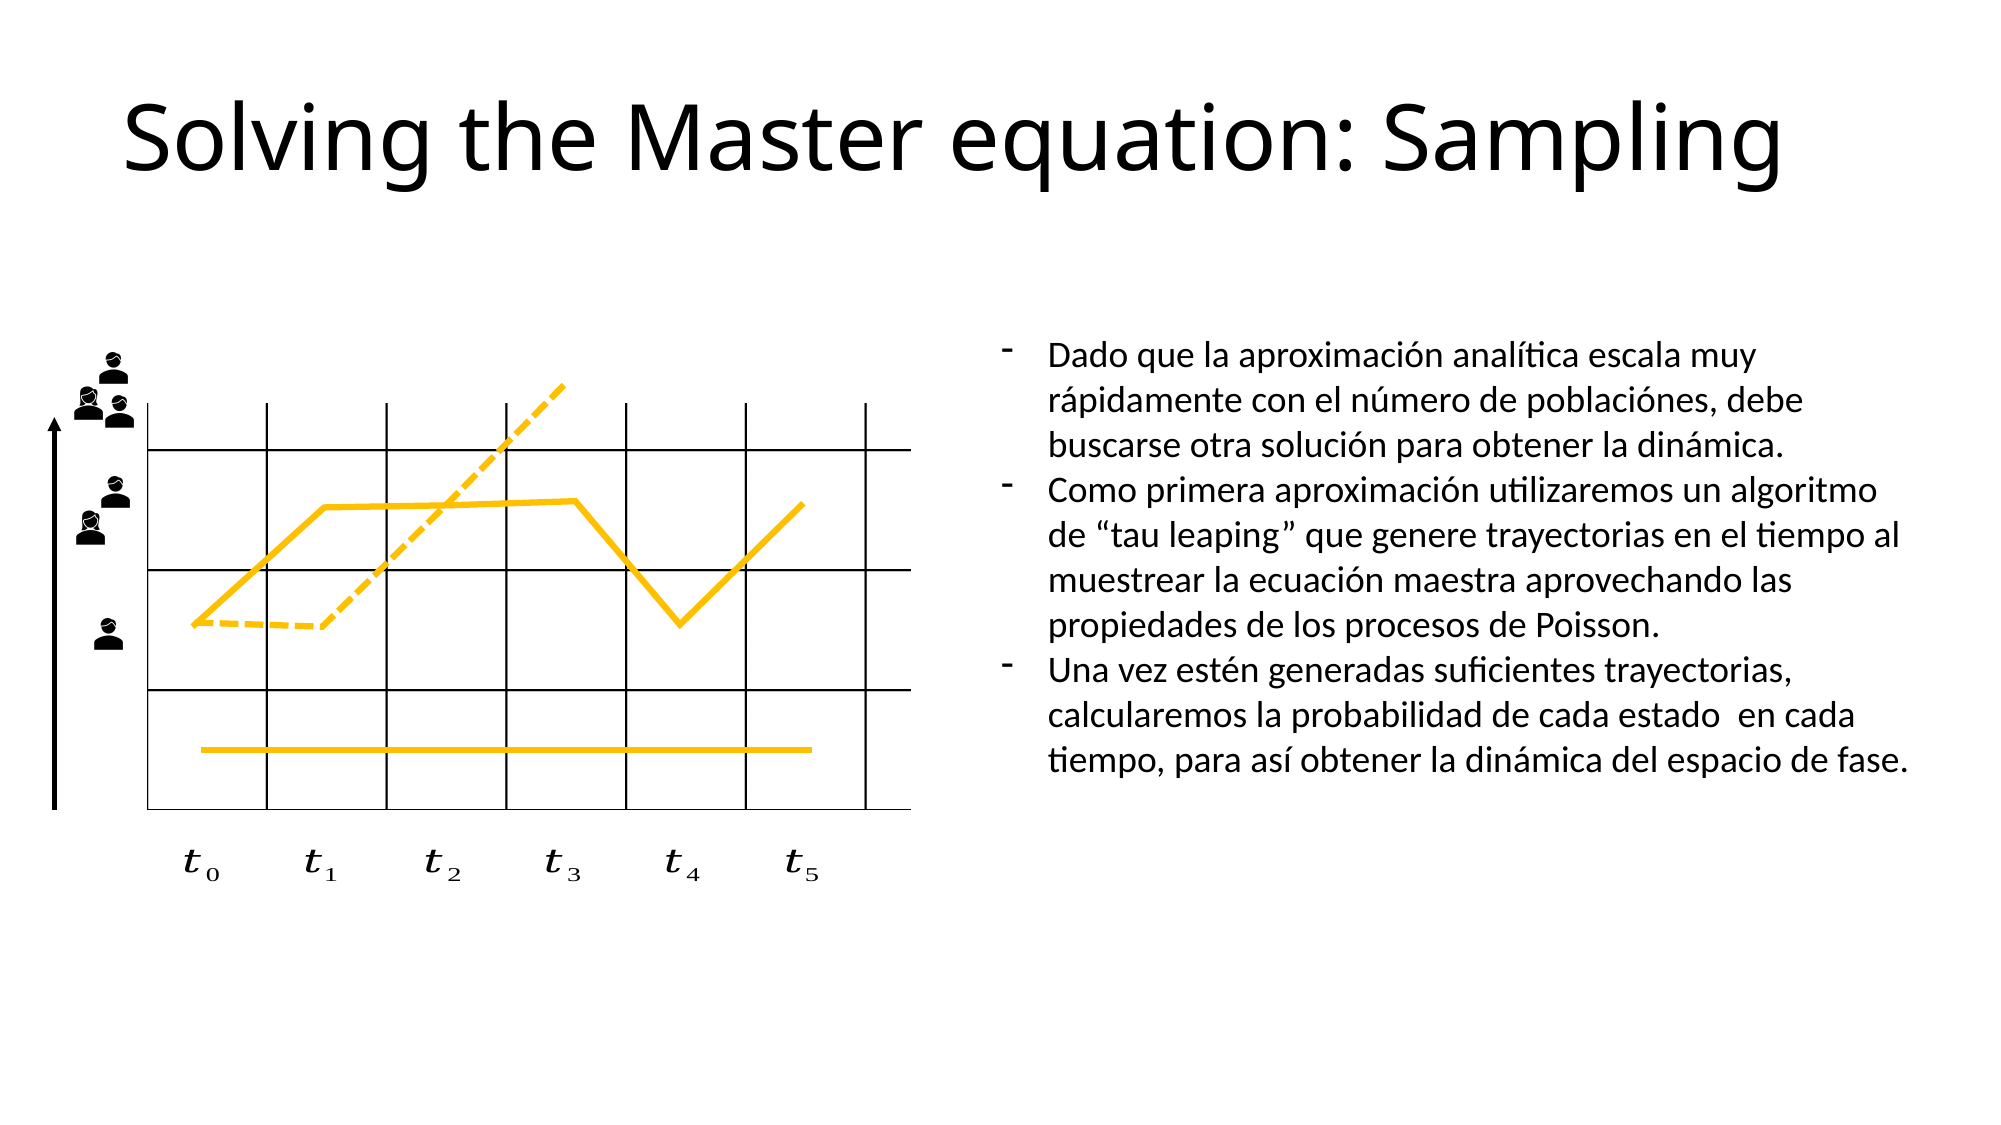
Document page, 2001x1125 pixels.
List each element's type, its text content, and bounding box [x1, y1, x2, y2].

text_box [54, 347, 911, 886]
text_box Dado que la aproximación analítica escala muy rápidamente con el número de poblaciónes, debe buscarse otra solución para obtener la dinámica. Como primera aproximación utilizaremos un algoritmo de “tau leaping” que genere trayectorias en el tiempo al muestrear la ecuación maestra aprovechando las propiedades de los procesos de Poisson. Una vez estén generadas suficientes trayectorias, calcularemos la probabilidad de cada estado en cada tiempo, para así obtener la dinámica del espacio de fase. [986, 322, 1935, 923]
title Solving the Master equation: Sampling [107, 32, 1833, 250]
